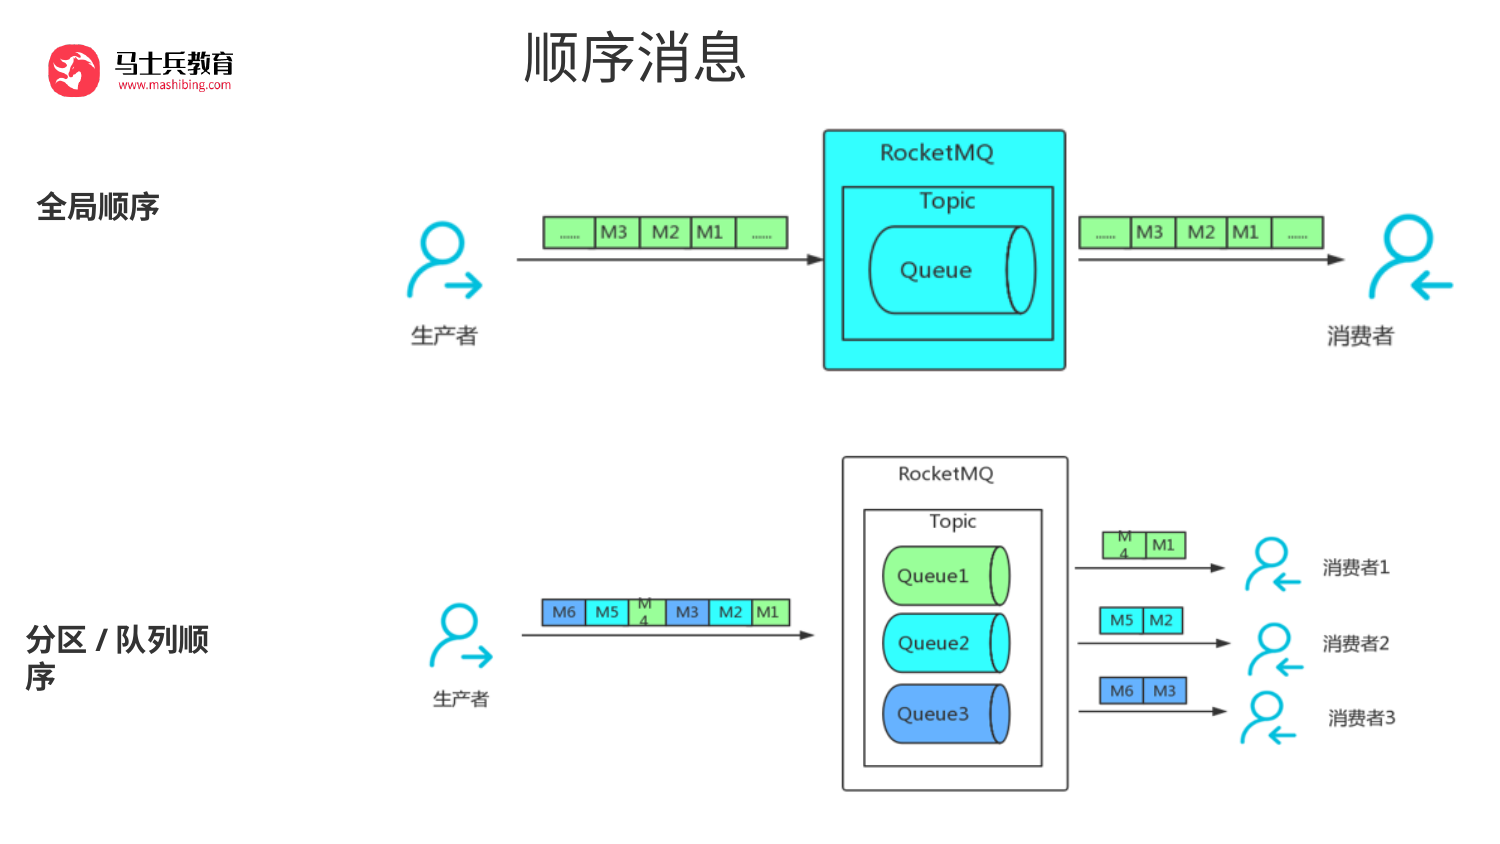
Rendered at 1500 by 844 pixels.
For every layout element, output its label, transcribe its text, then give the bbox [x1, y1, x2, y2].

text_box 分区/队列顺序 [10, 620, 248, 696]
picture [46, 43, 233, 98]
picture [420, 451, 1420, 817]
text_box 全局顺序 [21, 168, 259, 244]
picture [382, 111, 1487, 400]
text_box 顺序消息 [509, 0, 1144, 111]
